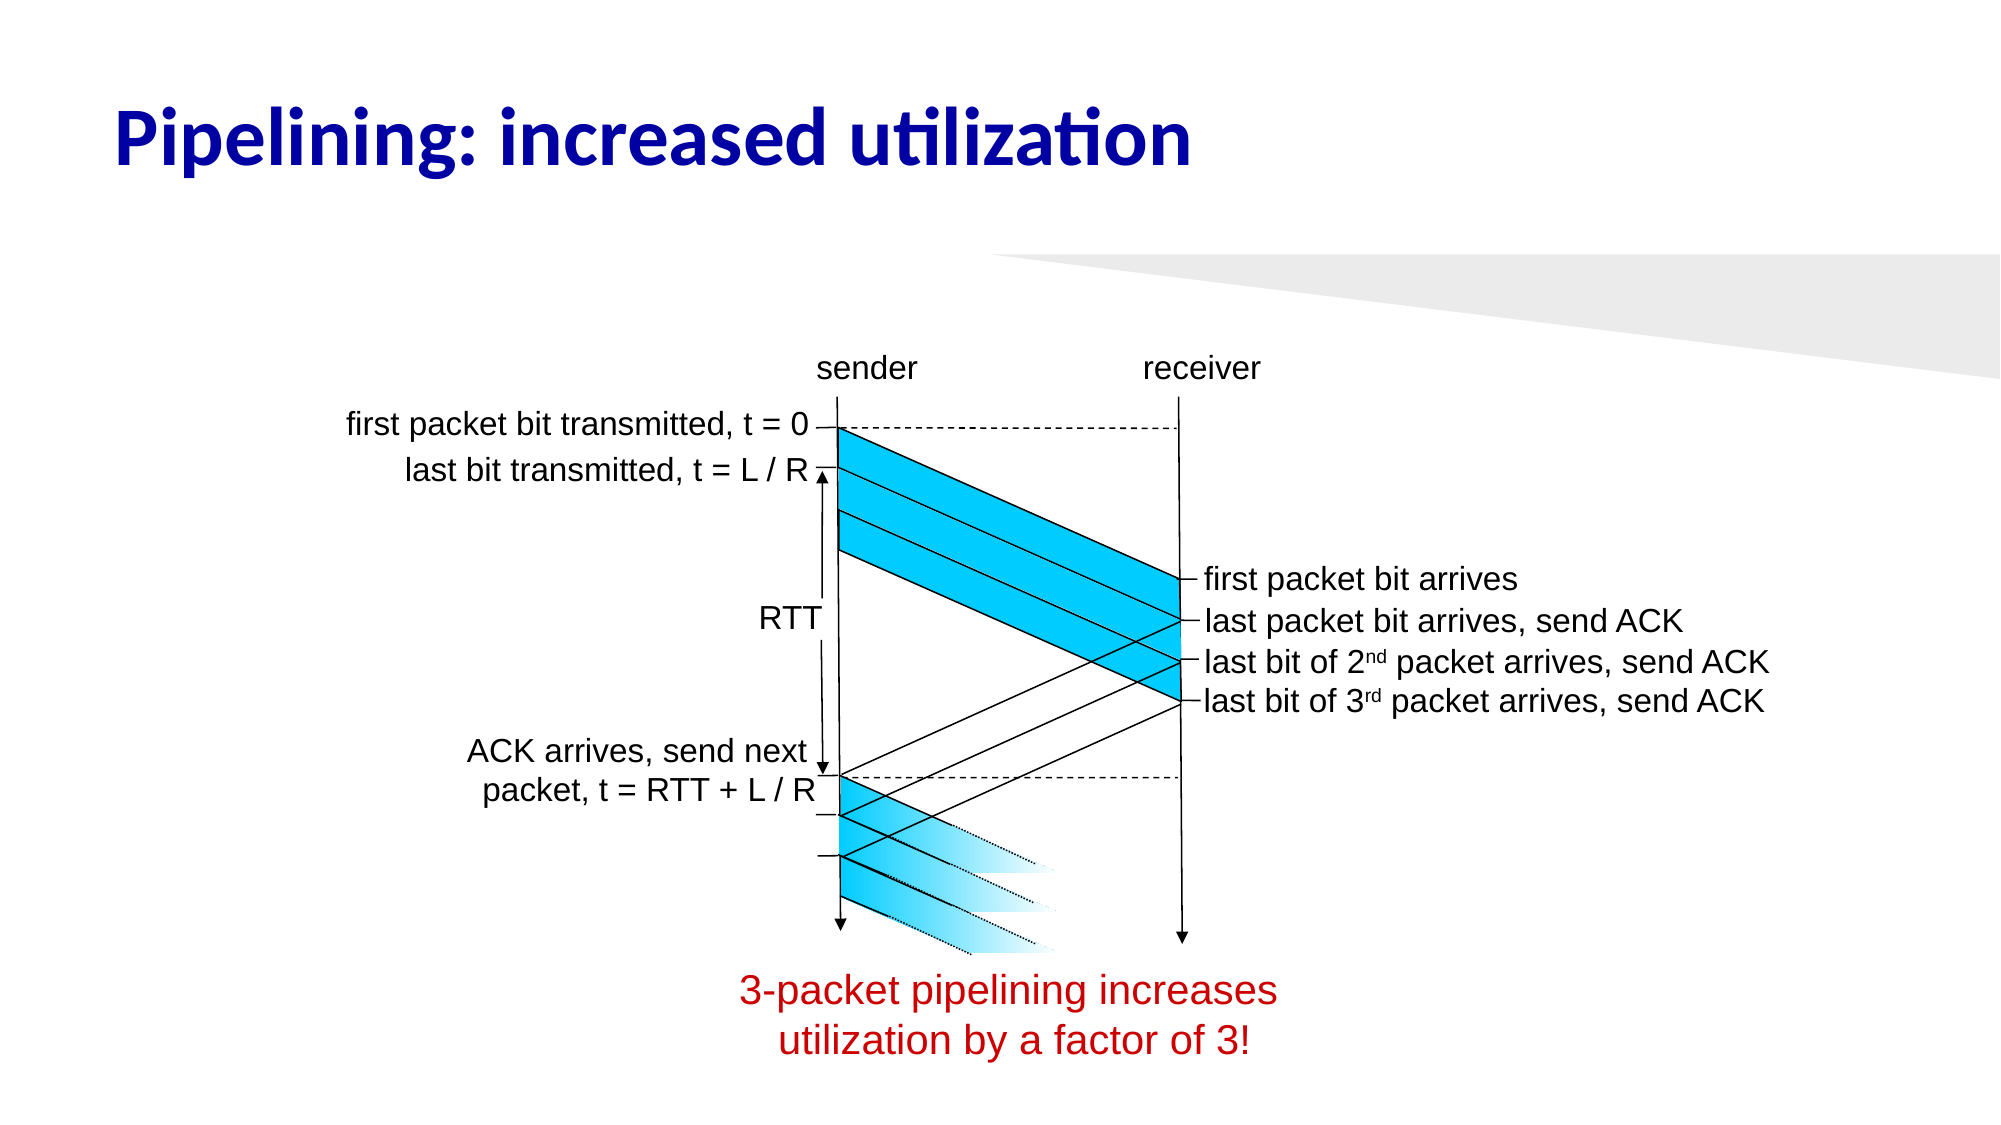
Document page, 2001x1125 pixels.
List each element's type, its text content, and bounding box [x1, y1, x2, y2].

text_box last packet bit arrives, send ACK [1190, 591, 1778, 633]
text_box sender [761, 338, 933, 397]
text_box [817, 775, 1059, 855]
text_box [837, 427, 1181, 620]
text_box last bit of 3rd packet arrives, send ACK [1188, 671, 1819, 735]
title Pipelining: increased utilization [99, 45, 1900, 233]
text_box last bit of 2nd packet arrives, send ACK [1189, 633, 1819, 671]
text_box ACK arrives, send next packet, t = RTT + L / R [399, 721, 832, 827]
text_box [838, 468, 1182, 661]
text_box [1175, 705, 1189, 944]
text_box first packet bit transmitted, t = 0 [318, 394, 825, 453]
text_box receiver [1094, 338, 1277, 397]
text_box [838, 509, 1182, 702]
text_box first packet bit arrives [1189, 549, 1623, 609]
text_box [817, 855, 1059, 956]
text_box RTT [687, 588, 847, 645]
text_box 3-packet pipelining increases utilization by a factor of 3! [356, 955, 1662, 1071]
text_box last bit transmitted, t = L / R [375, 440, 825, 499]
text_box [815, 814, 1057, 915]
